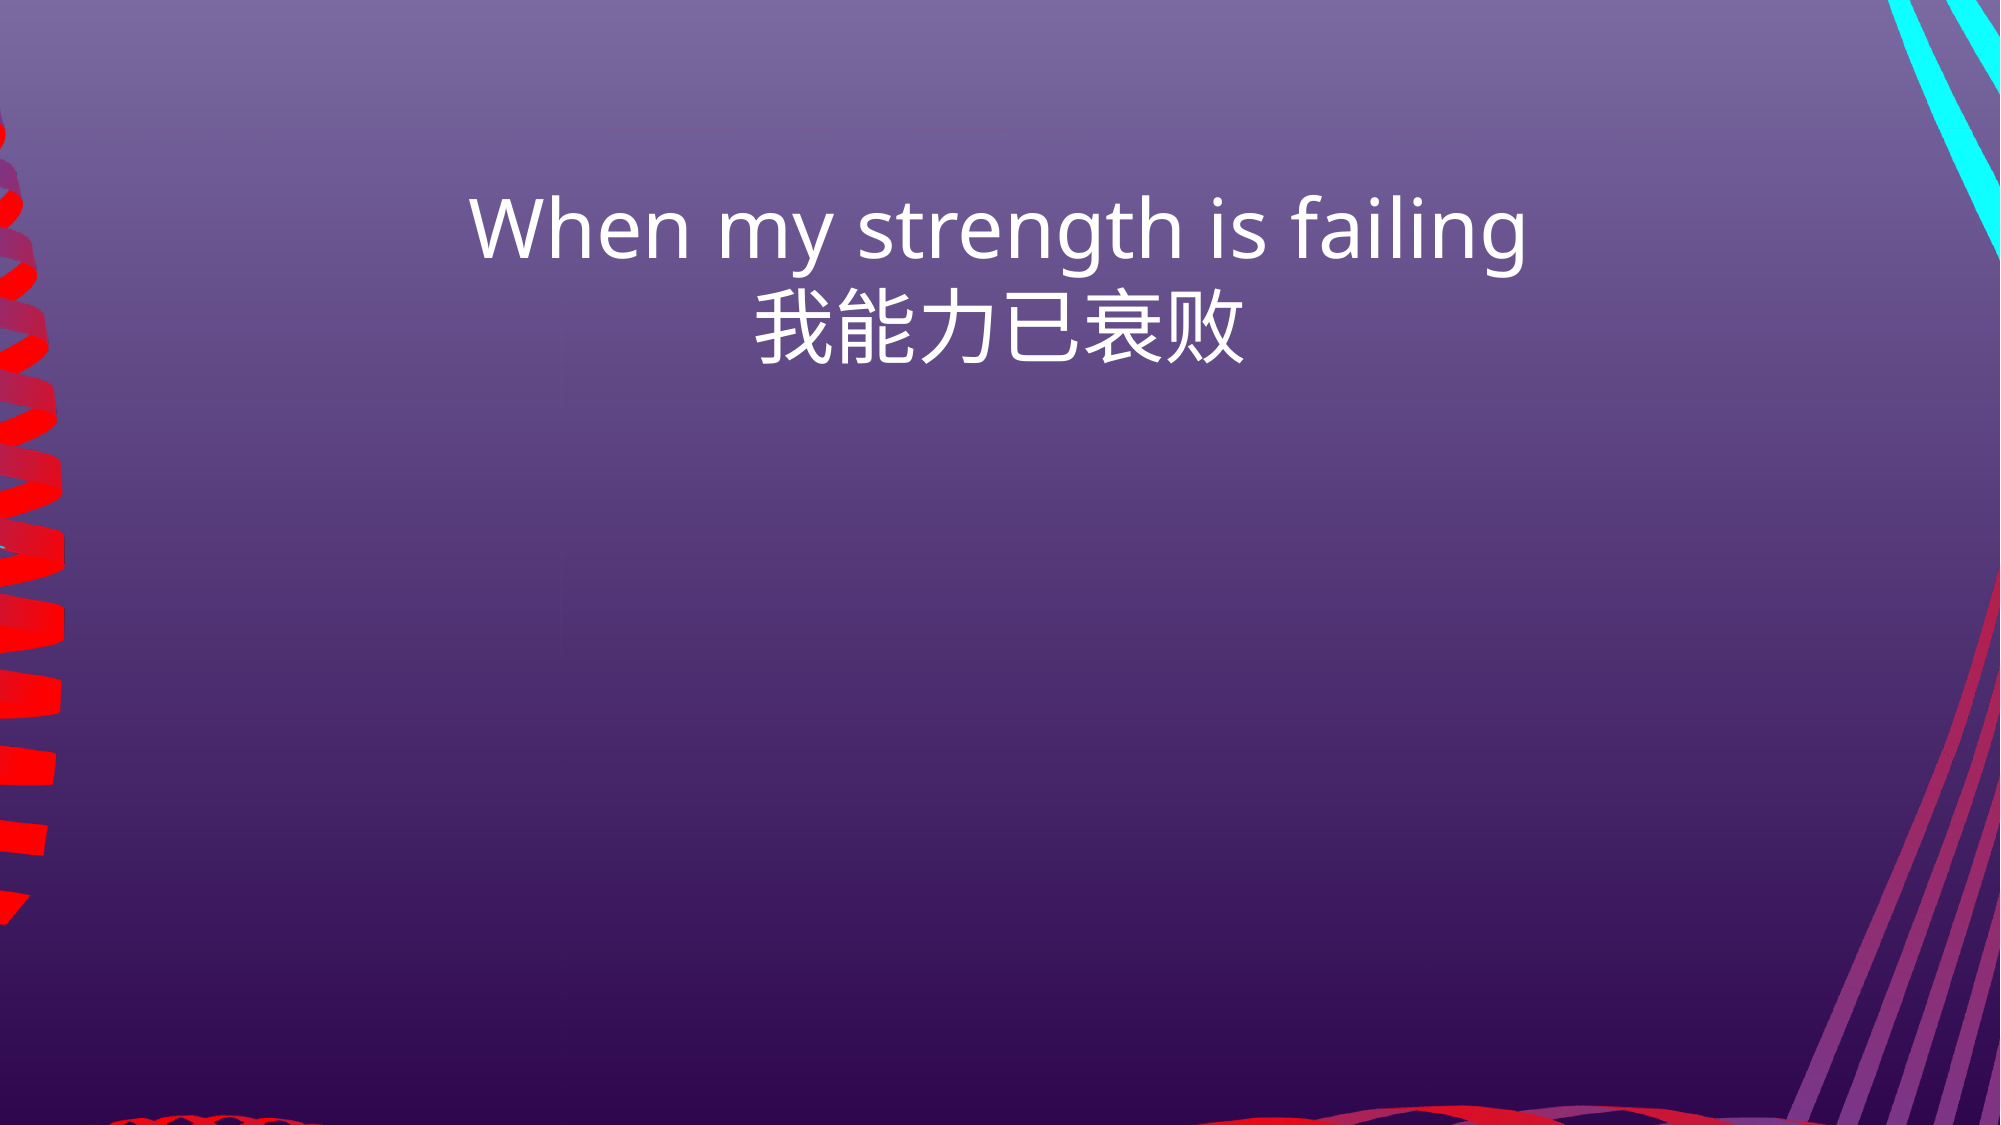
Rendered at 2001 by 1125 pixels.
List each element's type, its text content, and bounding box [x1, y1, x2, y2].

picture [0, 0, 2001, 1125]
text_box When my strength is failing 我能力已衰败 [99, 168, 1900, 382]
